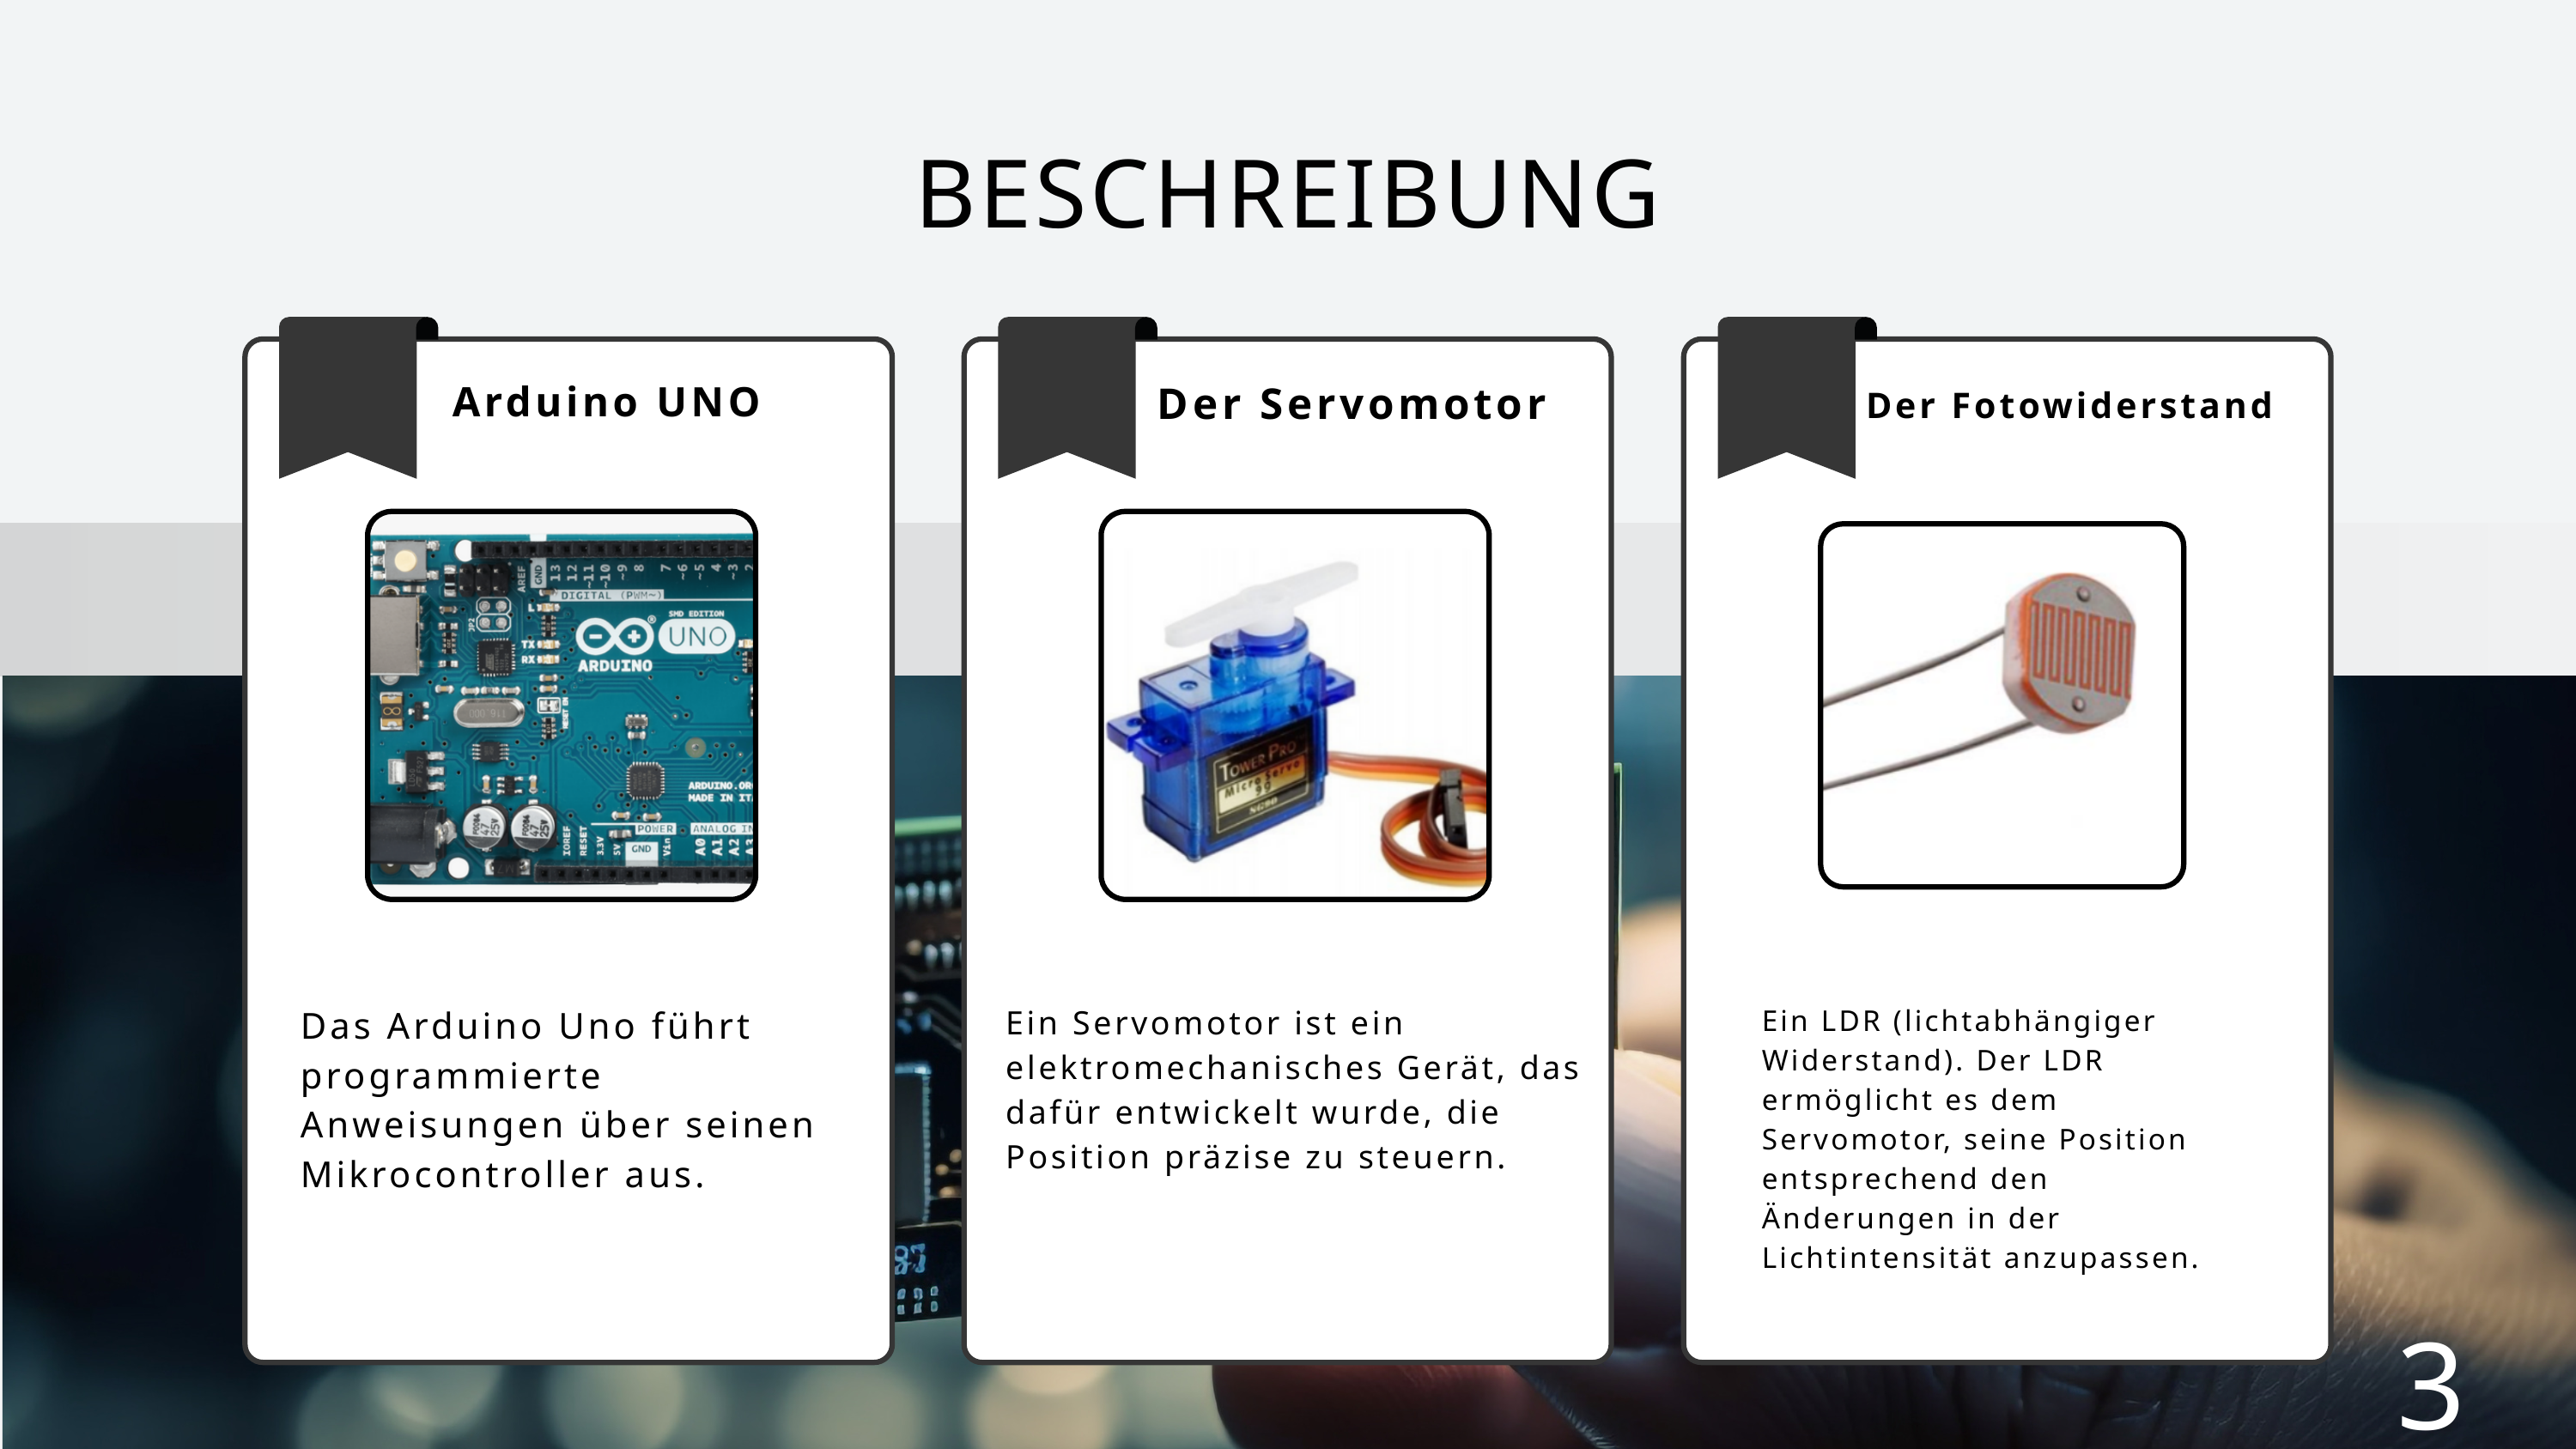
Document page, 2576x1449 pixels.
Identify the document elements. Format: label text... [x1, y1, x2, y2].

text_box 3 [1883, 1287, 2576, 1449]
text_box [1211, 0, 1365, 337]
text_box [1820, 524, 2184, 888]
text_box [2, 676, 1207, 1449]
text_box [1101, 511, 1490, 900]
text_box [1371, 676, 1883, 1449]
text_box BESCHREIBUNG [1371, 116, 1915, 247]
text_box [963, 338, 1612, 1363]
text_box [1717, 316, 1866, 476]
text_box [416, 316, 439, 339]
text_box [1683, 338, 2331, 1363]
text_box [278, 316, 428, 476]
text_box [1211, 1369, 1365, 1449]
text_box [367, 511, 756, 900]
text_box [1134, 316, 1158, 339]
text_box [1854, 316, 1878, 339]
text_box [998, 316, 1146, 476]
text_box BESCHREIBUNG [660, 116, 1207, 247]
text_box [245, 338, 893, 1363]
text_box [2335, 676, 2576, 1287]
